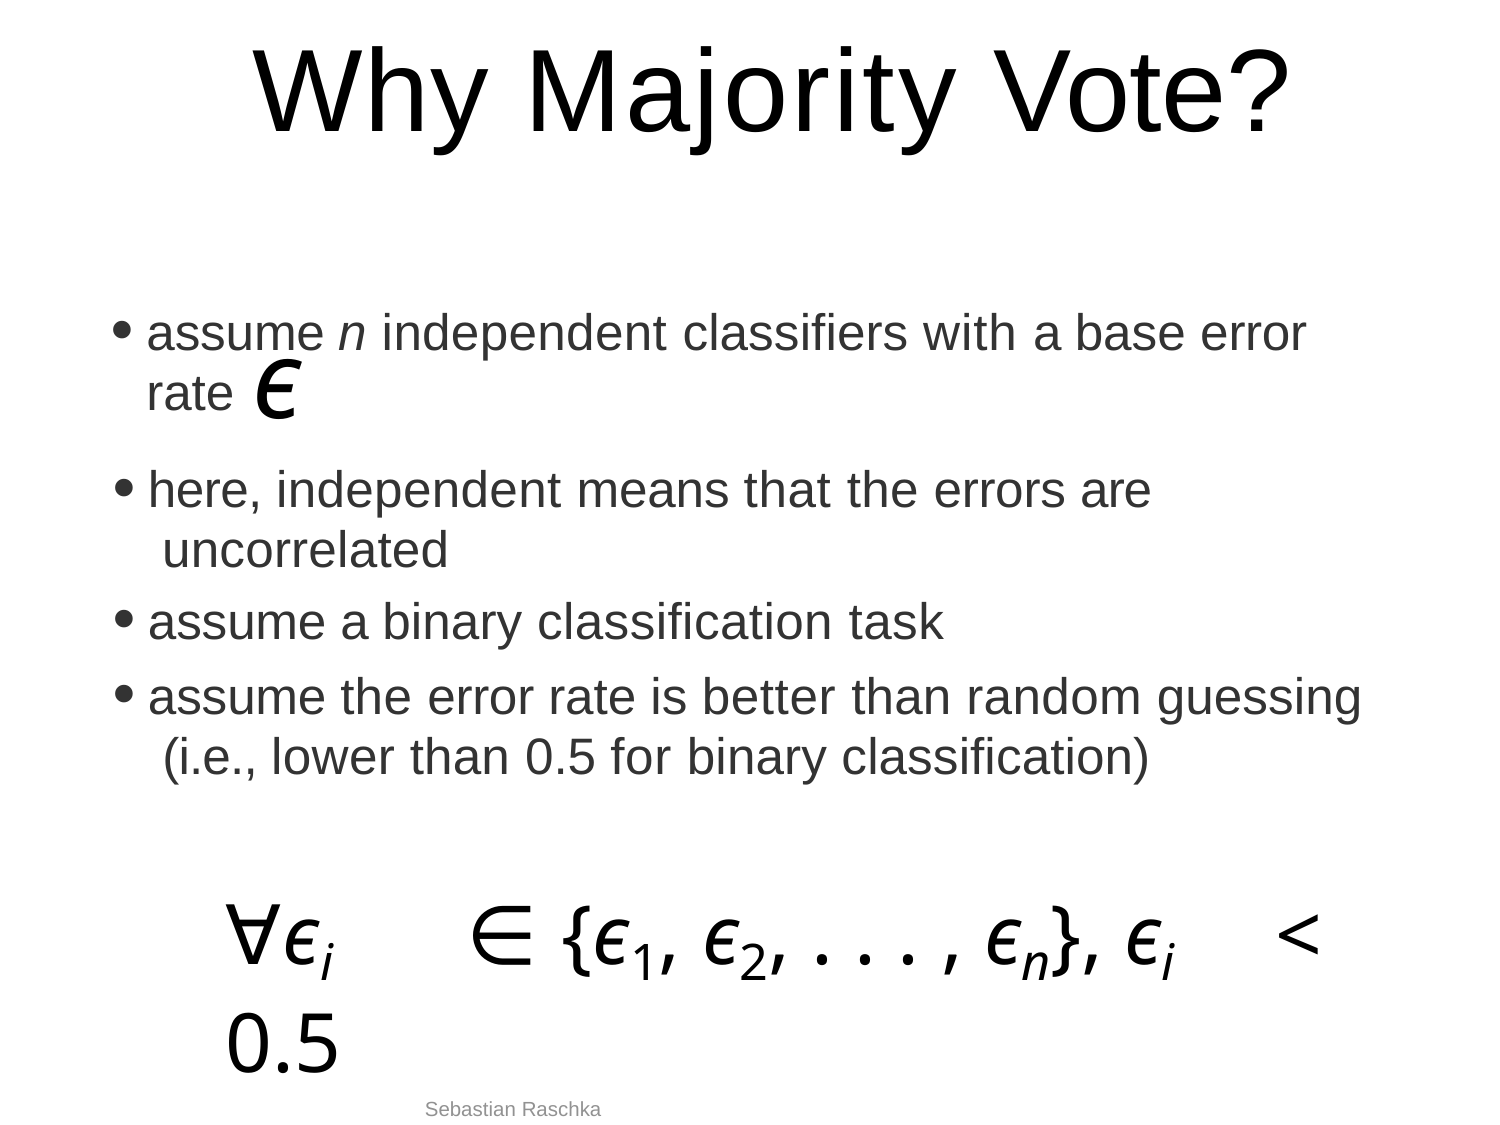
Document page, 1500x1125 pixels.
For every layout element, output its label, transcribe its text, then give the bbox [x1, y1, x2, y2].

text_box Sebastian Raschka [423, 1095, 603, 1121]
text_box assume n independent classifiers with a base error [108, 297, 1309, 361]
title Why Majority Vote? [250, 13, 1298, 203]
text_box rate [145, 357, 237, 421]
text_box ϵ [250, 308, 302, 441]
text_box here, independent means that the errors are uncorrelated assume a binary classification task assume the error rate is better than random guessing (i.e., lower than 0.5 for binary classification) ∀ϵi ∈ {ϵ1, ϵ2, . . . , ϵn}, ϵi < 0.5 [108, 453, 1367, 1090]
